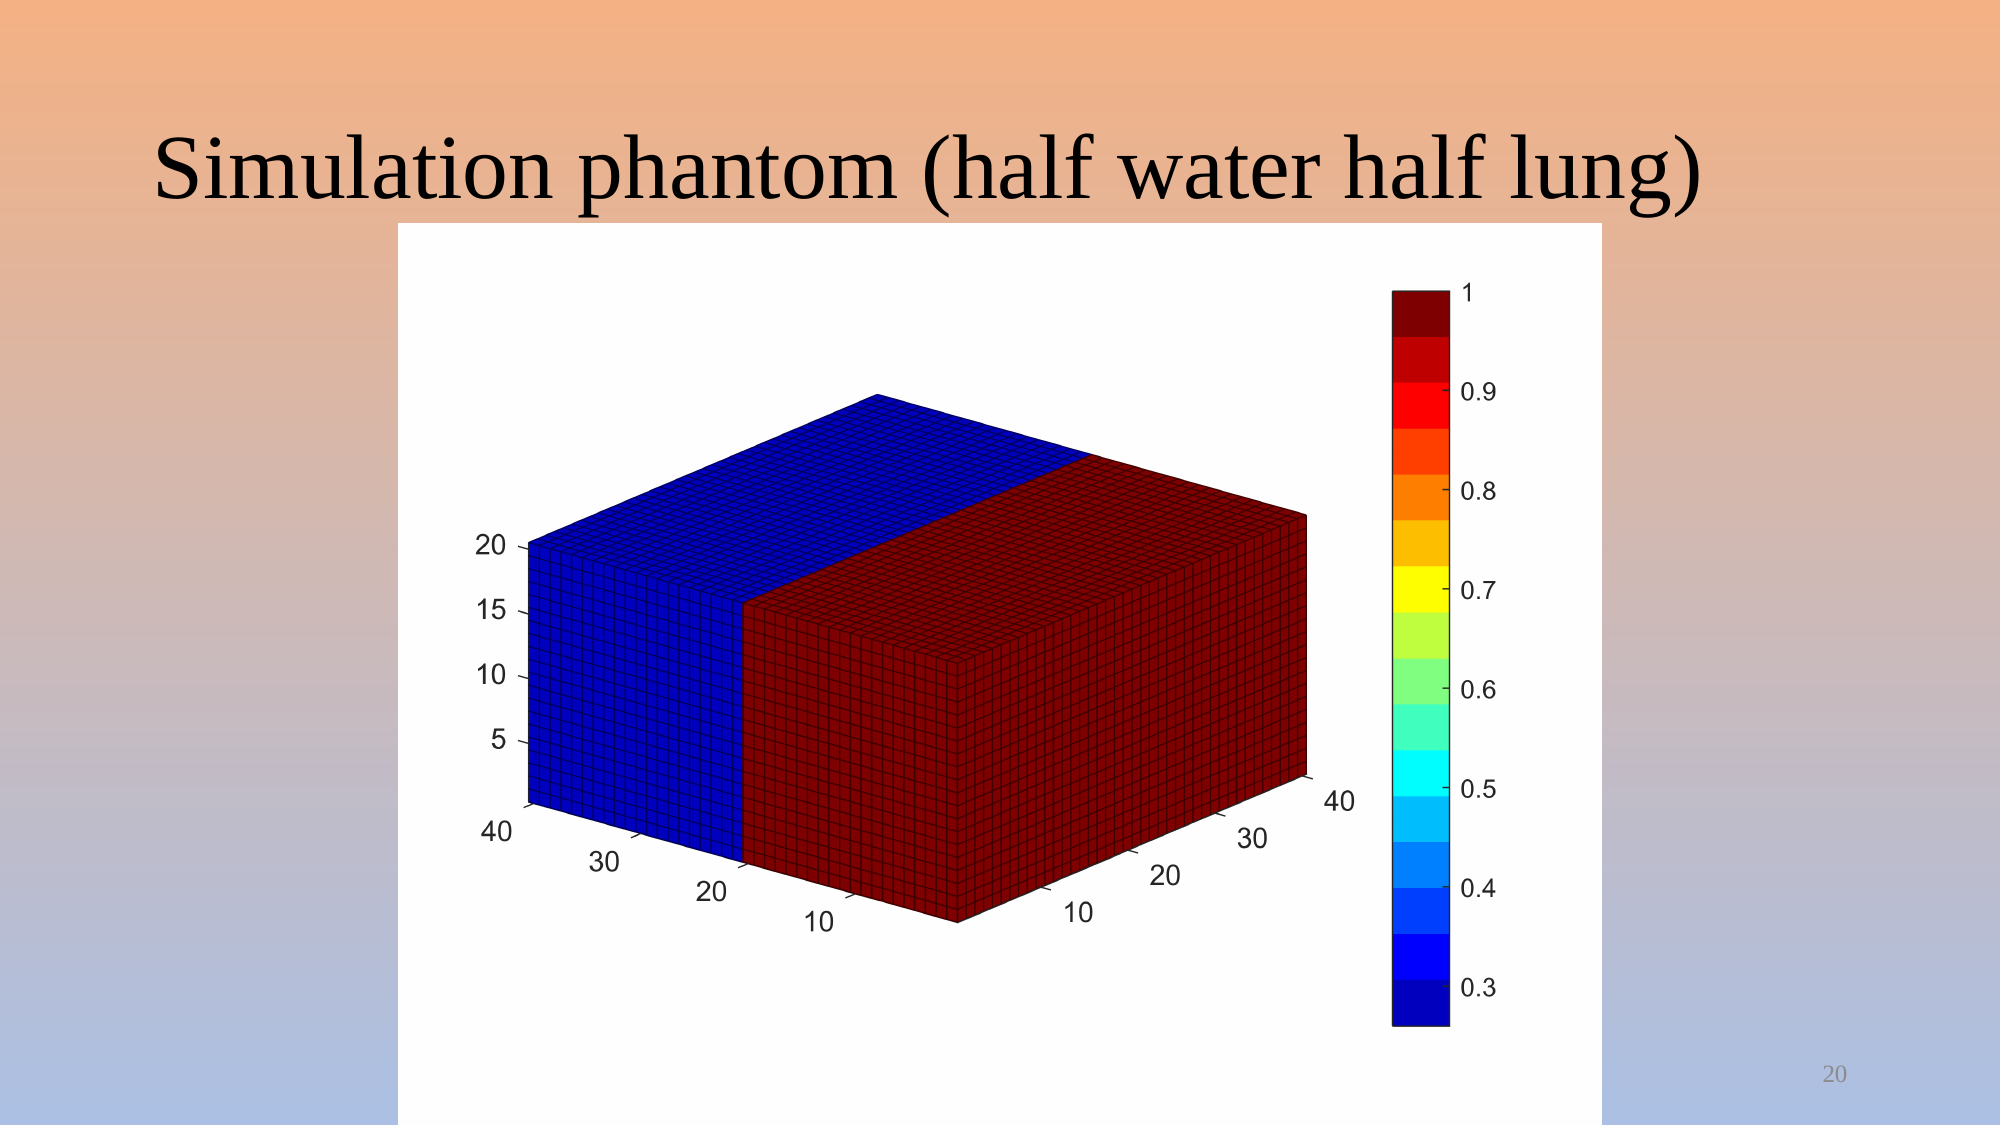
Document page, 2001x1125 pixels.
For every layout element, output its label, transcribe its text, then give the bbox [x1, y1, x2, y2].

slide_number 20 [1602, 1042, 1863, 1103]
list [398, 223, 1602, 1125]
title Simulation phantom (half water half lung) [137, 59, 1863, 278]
